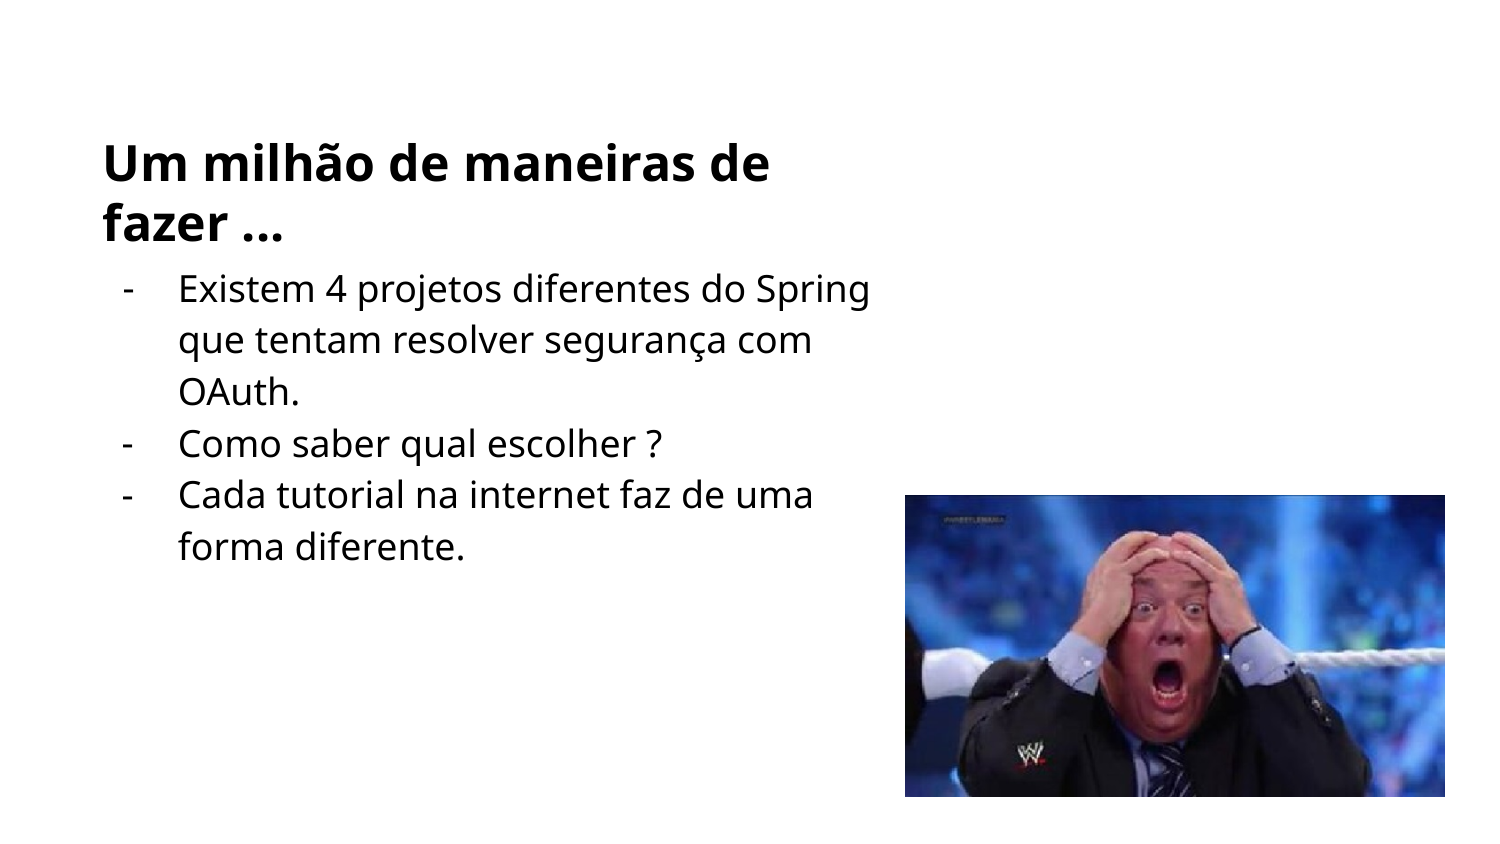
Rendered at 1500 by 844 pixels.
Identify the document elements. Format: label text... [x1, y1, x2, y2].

title Existem 4 projetos diferentes do Spring que tentam resolver segurança com OAuth. Como saber qual escolher ? Cada tutorial na internet faz de uma forma diferente. [87, 242, 941, 746]
title Um milhão de maneiras de fazer ... [87, 116, 941, 242]
picture [904, 494, 1445, 797]
